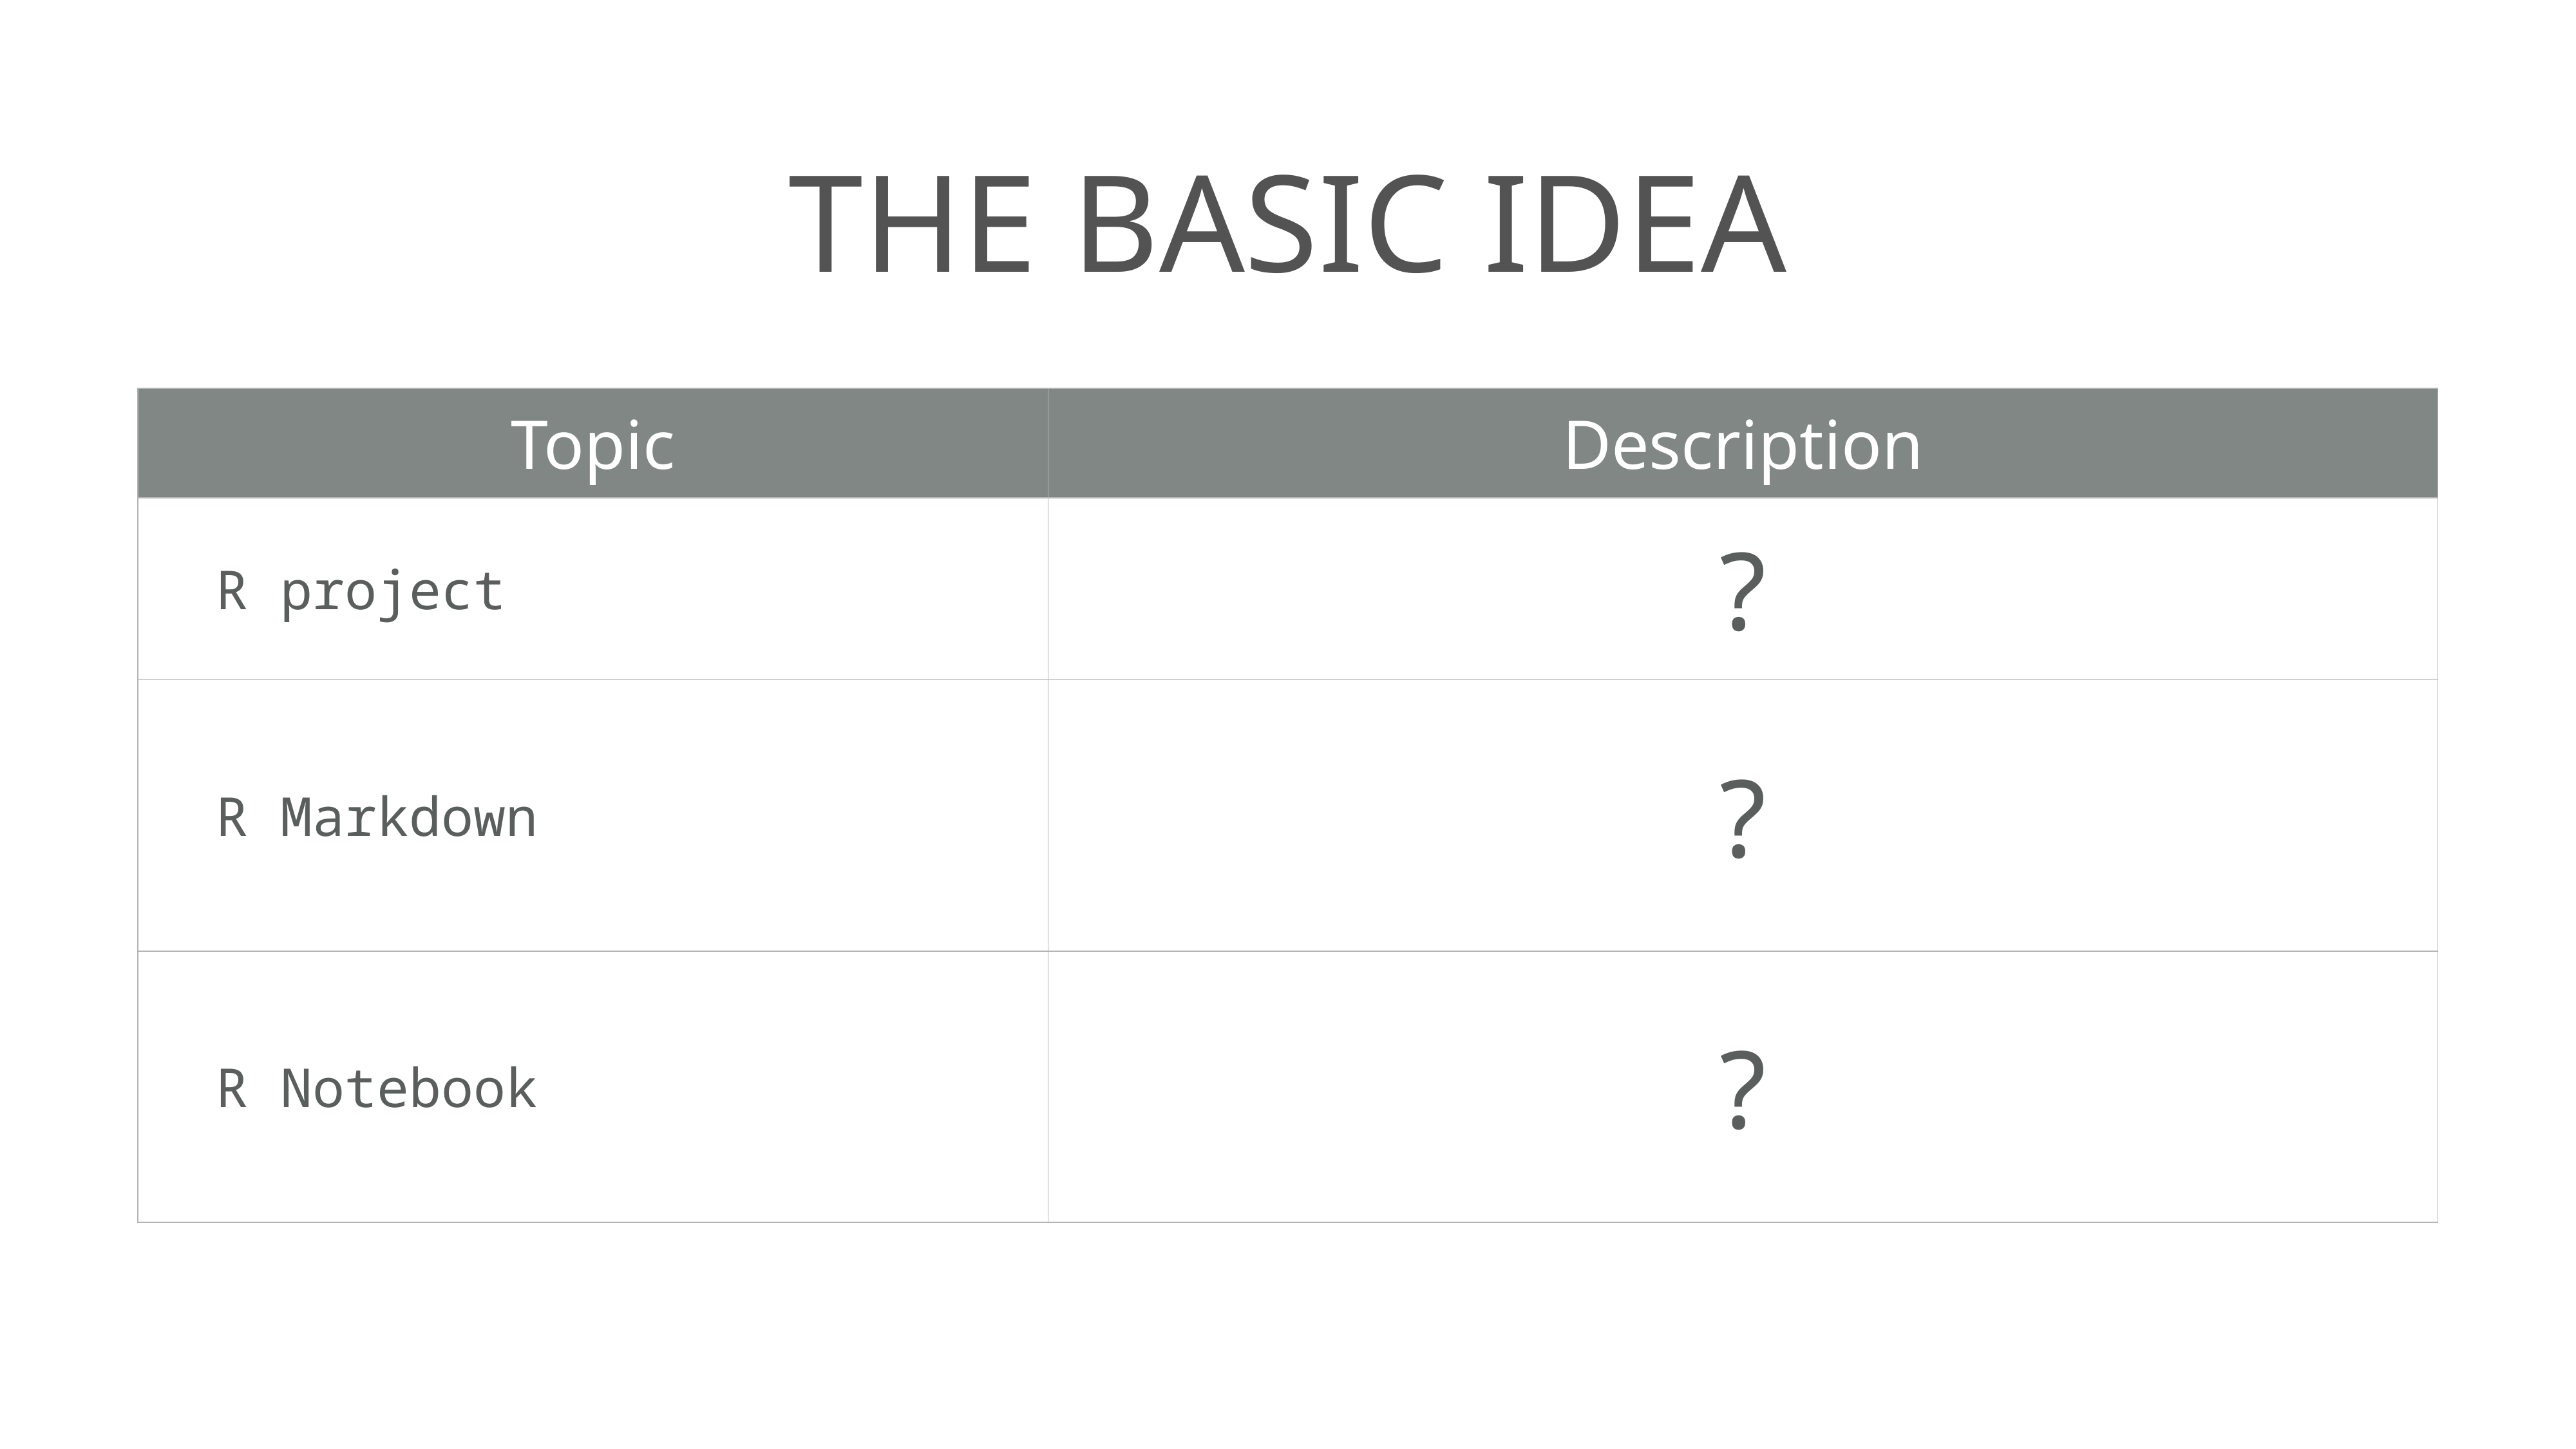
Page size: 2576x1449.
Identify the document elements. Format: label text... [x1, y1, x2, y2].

table_cell R project [138, 498, 1048, 679]
table_cell ? [1048, 680, 2438, 951]
table_header Topic [138, 389, 1048, 497]
table_cell R Notebook [138, 952, 1048, 1222]
table_header Description [1048, 389, 2438, 497]
title the basic idea [70, 37, 2506, 401]
table_cell ? [1048, 498, 2438, 679]
table_cell ? [1048, 952, 2438, 1222]
table_cell R Markdown [138, 680, 1048, 951]
